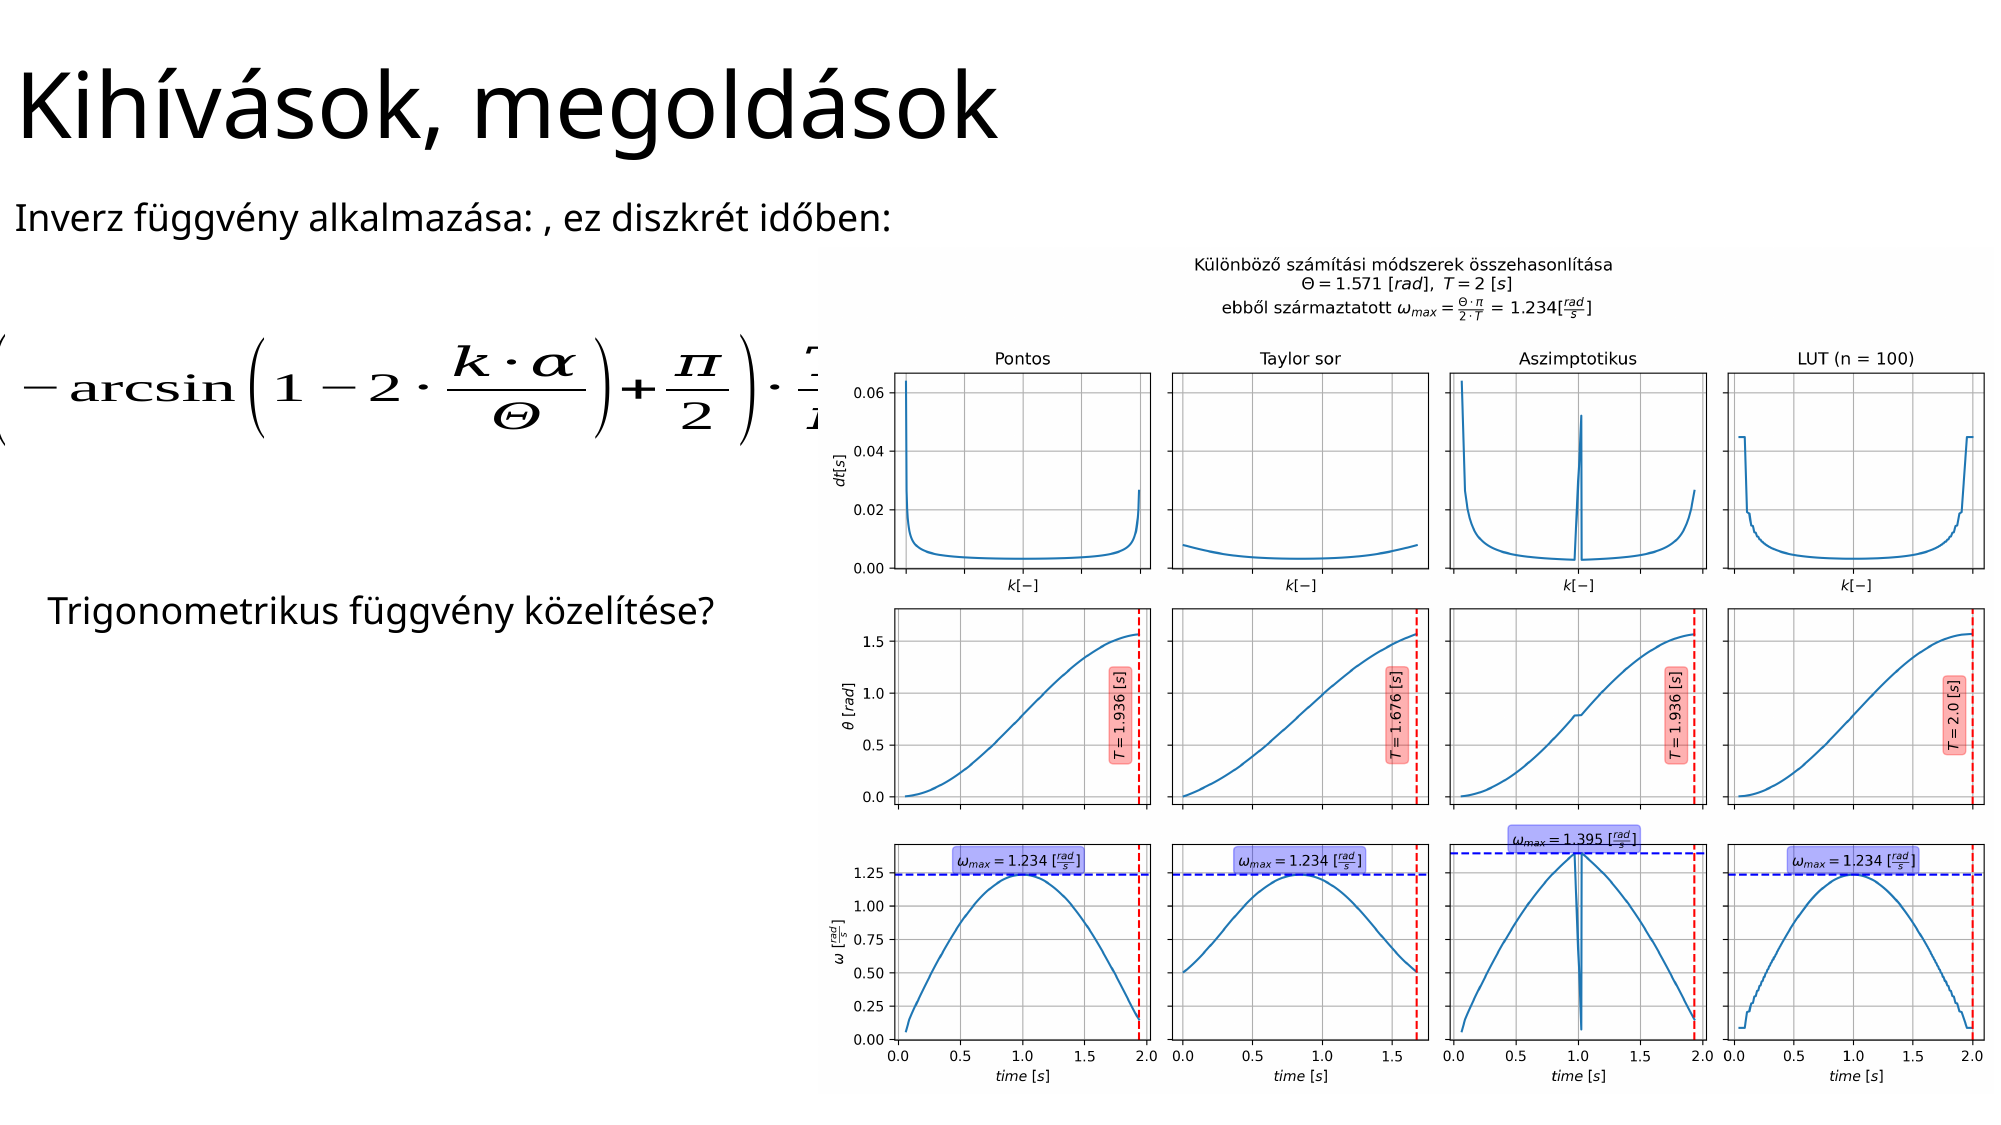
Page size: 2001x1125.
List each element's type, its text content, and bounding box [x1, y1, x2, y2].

picture [817, 247, 1994, 1094]
text_box Trigonometrikus függvény közelítése? [32, 579, 730, 640]
title Kihívások, megoldások [0, 0, 1725, 218]
